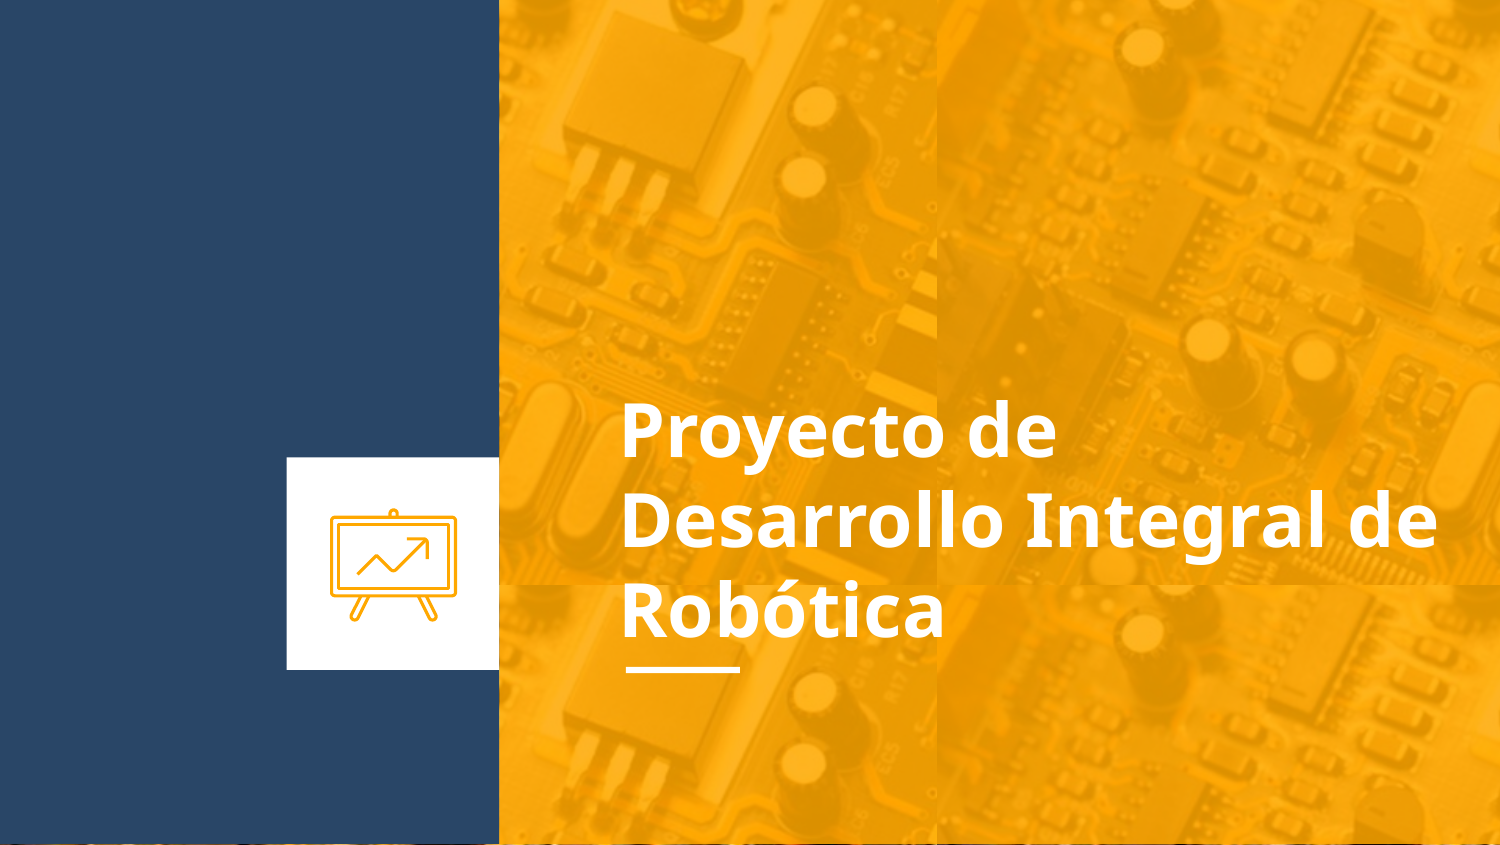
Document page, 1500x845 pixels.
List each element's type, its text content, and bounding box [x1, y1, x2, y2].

text_box Proyecto de Desarrollo Integral de Robótica [603, 422, 1477, 613]
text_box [331, 509, 456, 621]
